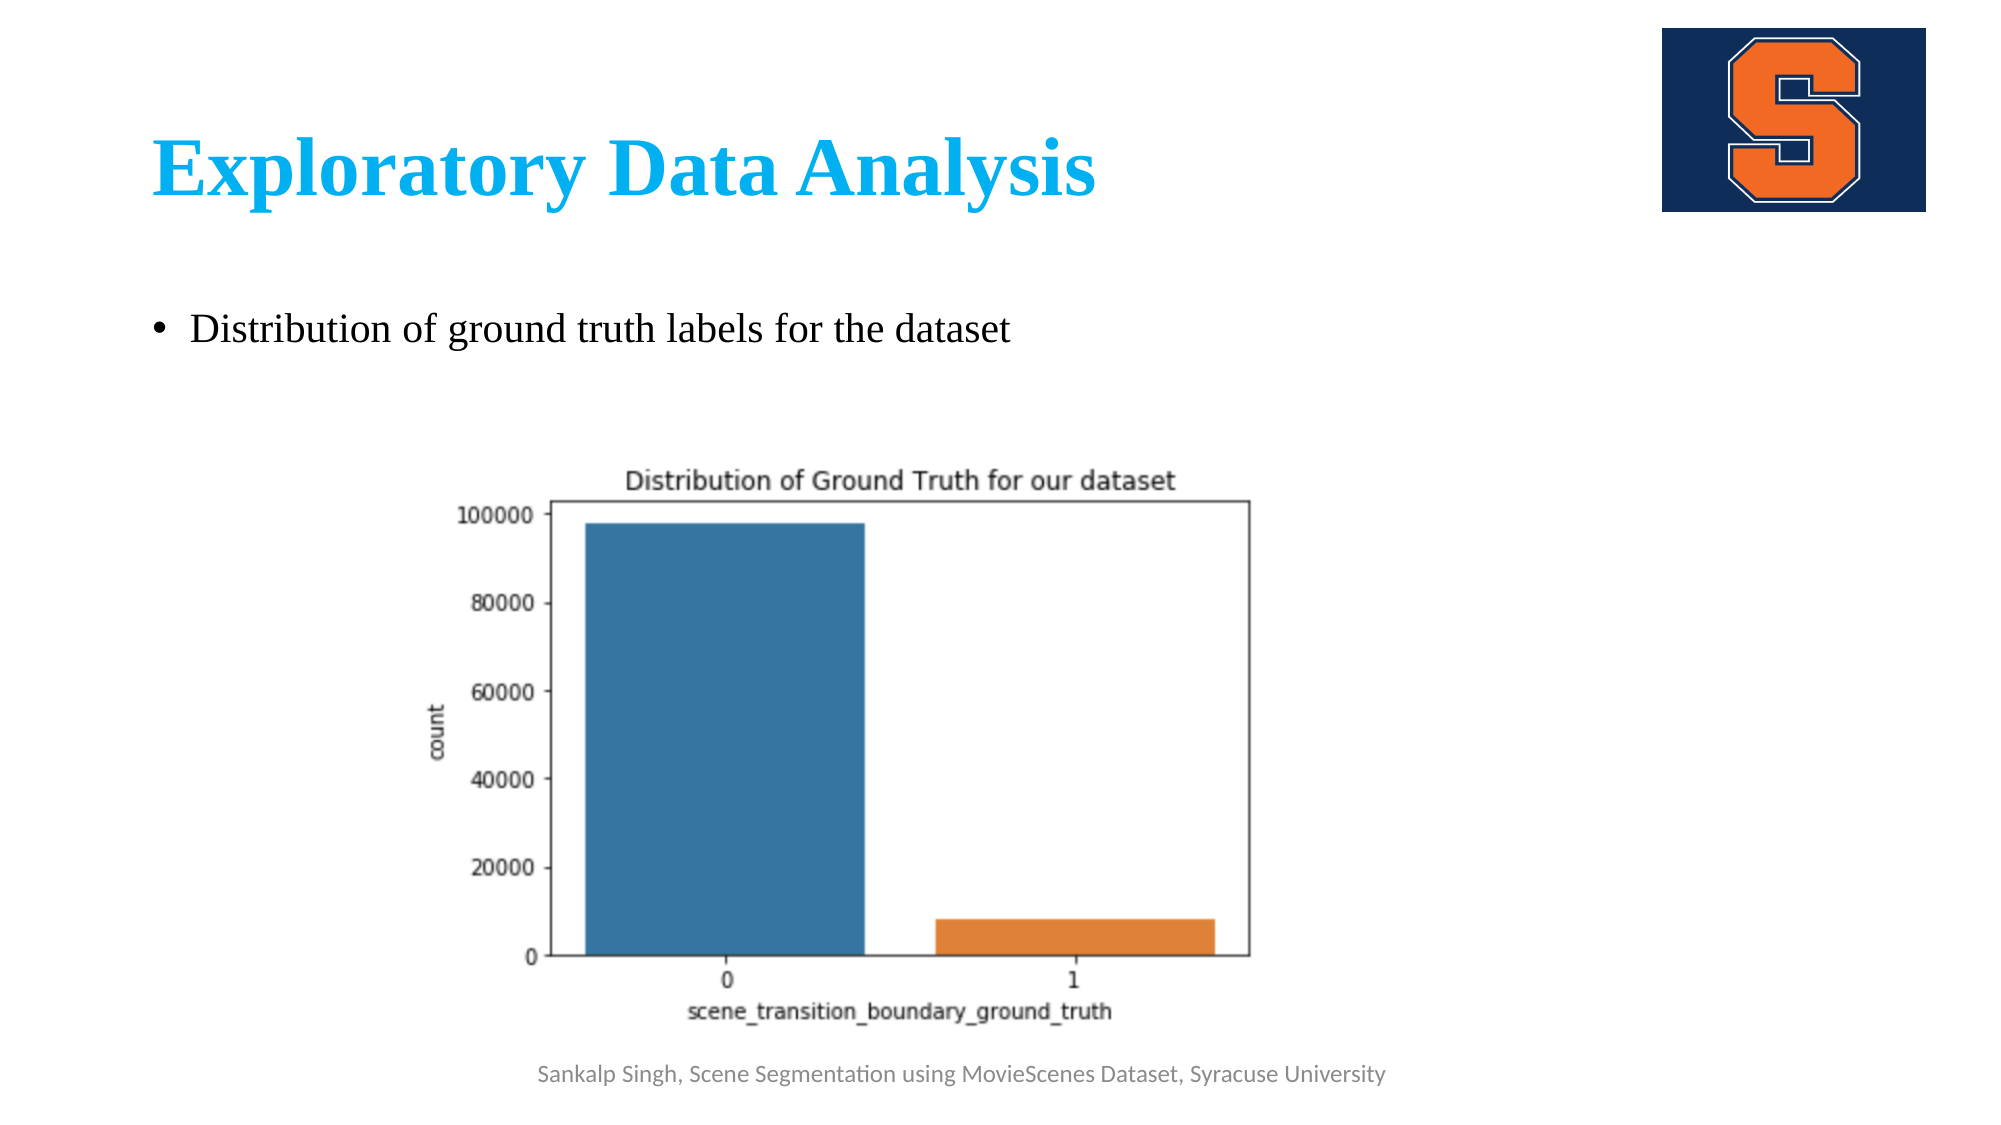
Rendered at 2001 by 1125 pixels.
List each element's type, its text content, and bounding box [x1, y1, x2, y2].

list Distribution of ground truth labels for the dataset [137, 299, 1863, 1014]
picture [1662, 28, 1926, 212]
footer Sankalp Singh, Scene Segmentation using MovieScenes Dataset, Syracuse University [256, 1042, 1669, 1103]
picture [403, 441, 1264, 1039]
title Exploratory Data Analysis [137, 59, 1863, 278]
